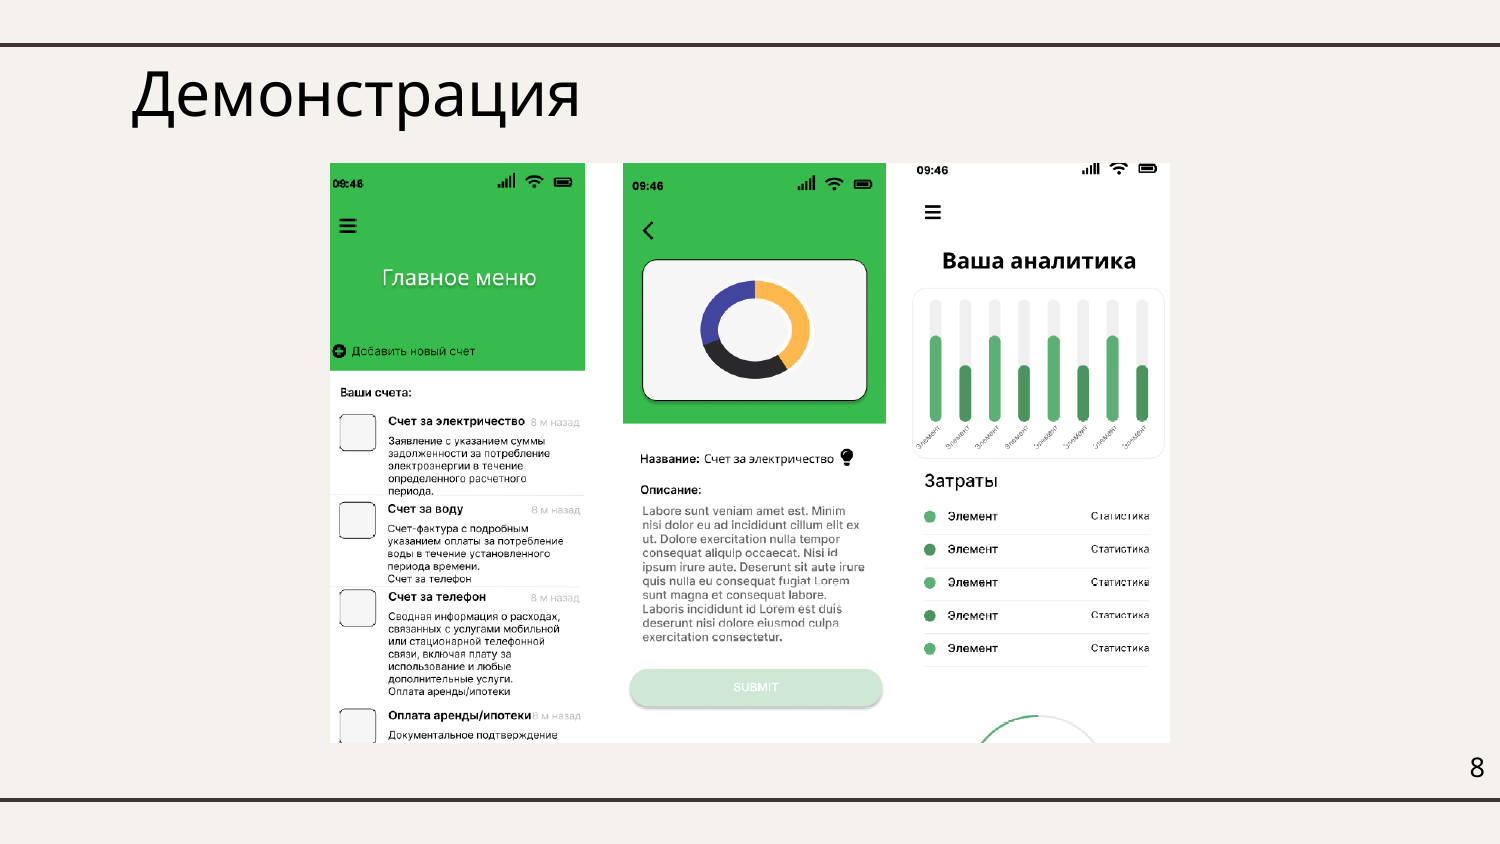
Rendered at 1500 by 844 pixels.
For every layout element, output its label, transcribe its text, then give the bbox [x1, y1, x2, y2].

slide_number ‹#› [1410, 735, 1500, 801]
picture [330, 163, 1170, 743]
title Демонстрация [116, 38, 1383, 144]
